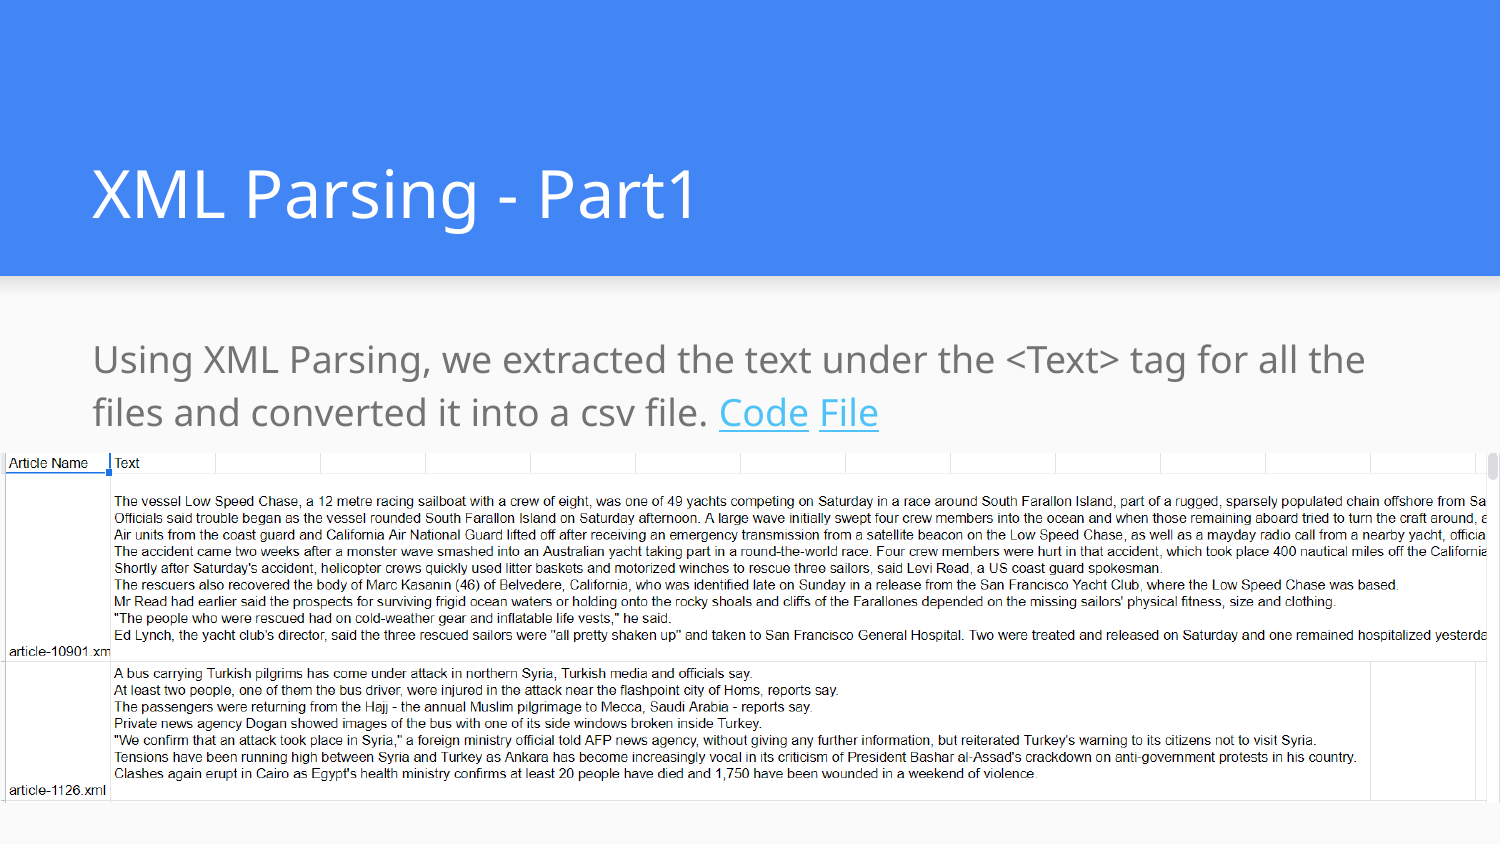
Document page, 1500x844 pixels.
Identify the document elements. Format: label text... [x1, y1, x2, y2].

title XML Parsing - Part1 [77, 121, 1427, 248]
picture [1, 453, 1500, 803]
list Using XML Parsing, we extracted the text under the <Text> tag for all the files and converted it into a csv file. Code File [77, 314, 1427, 451]
